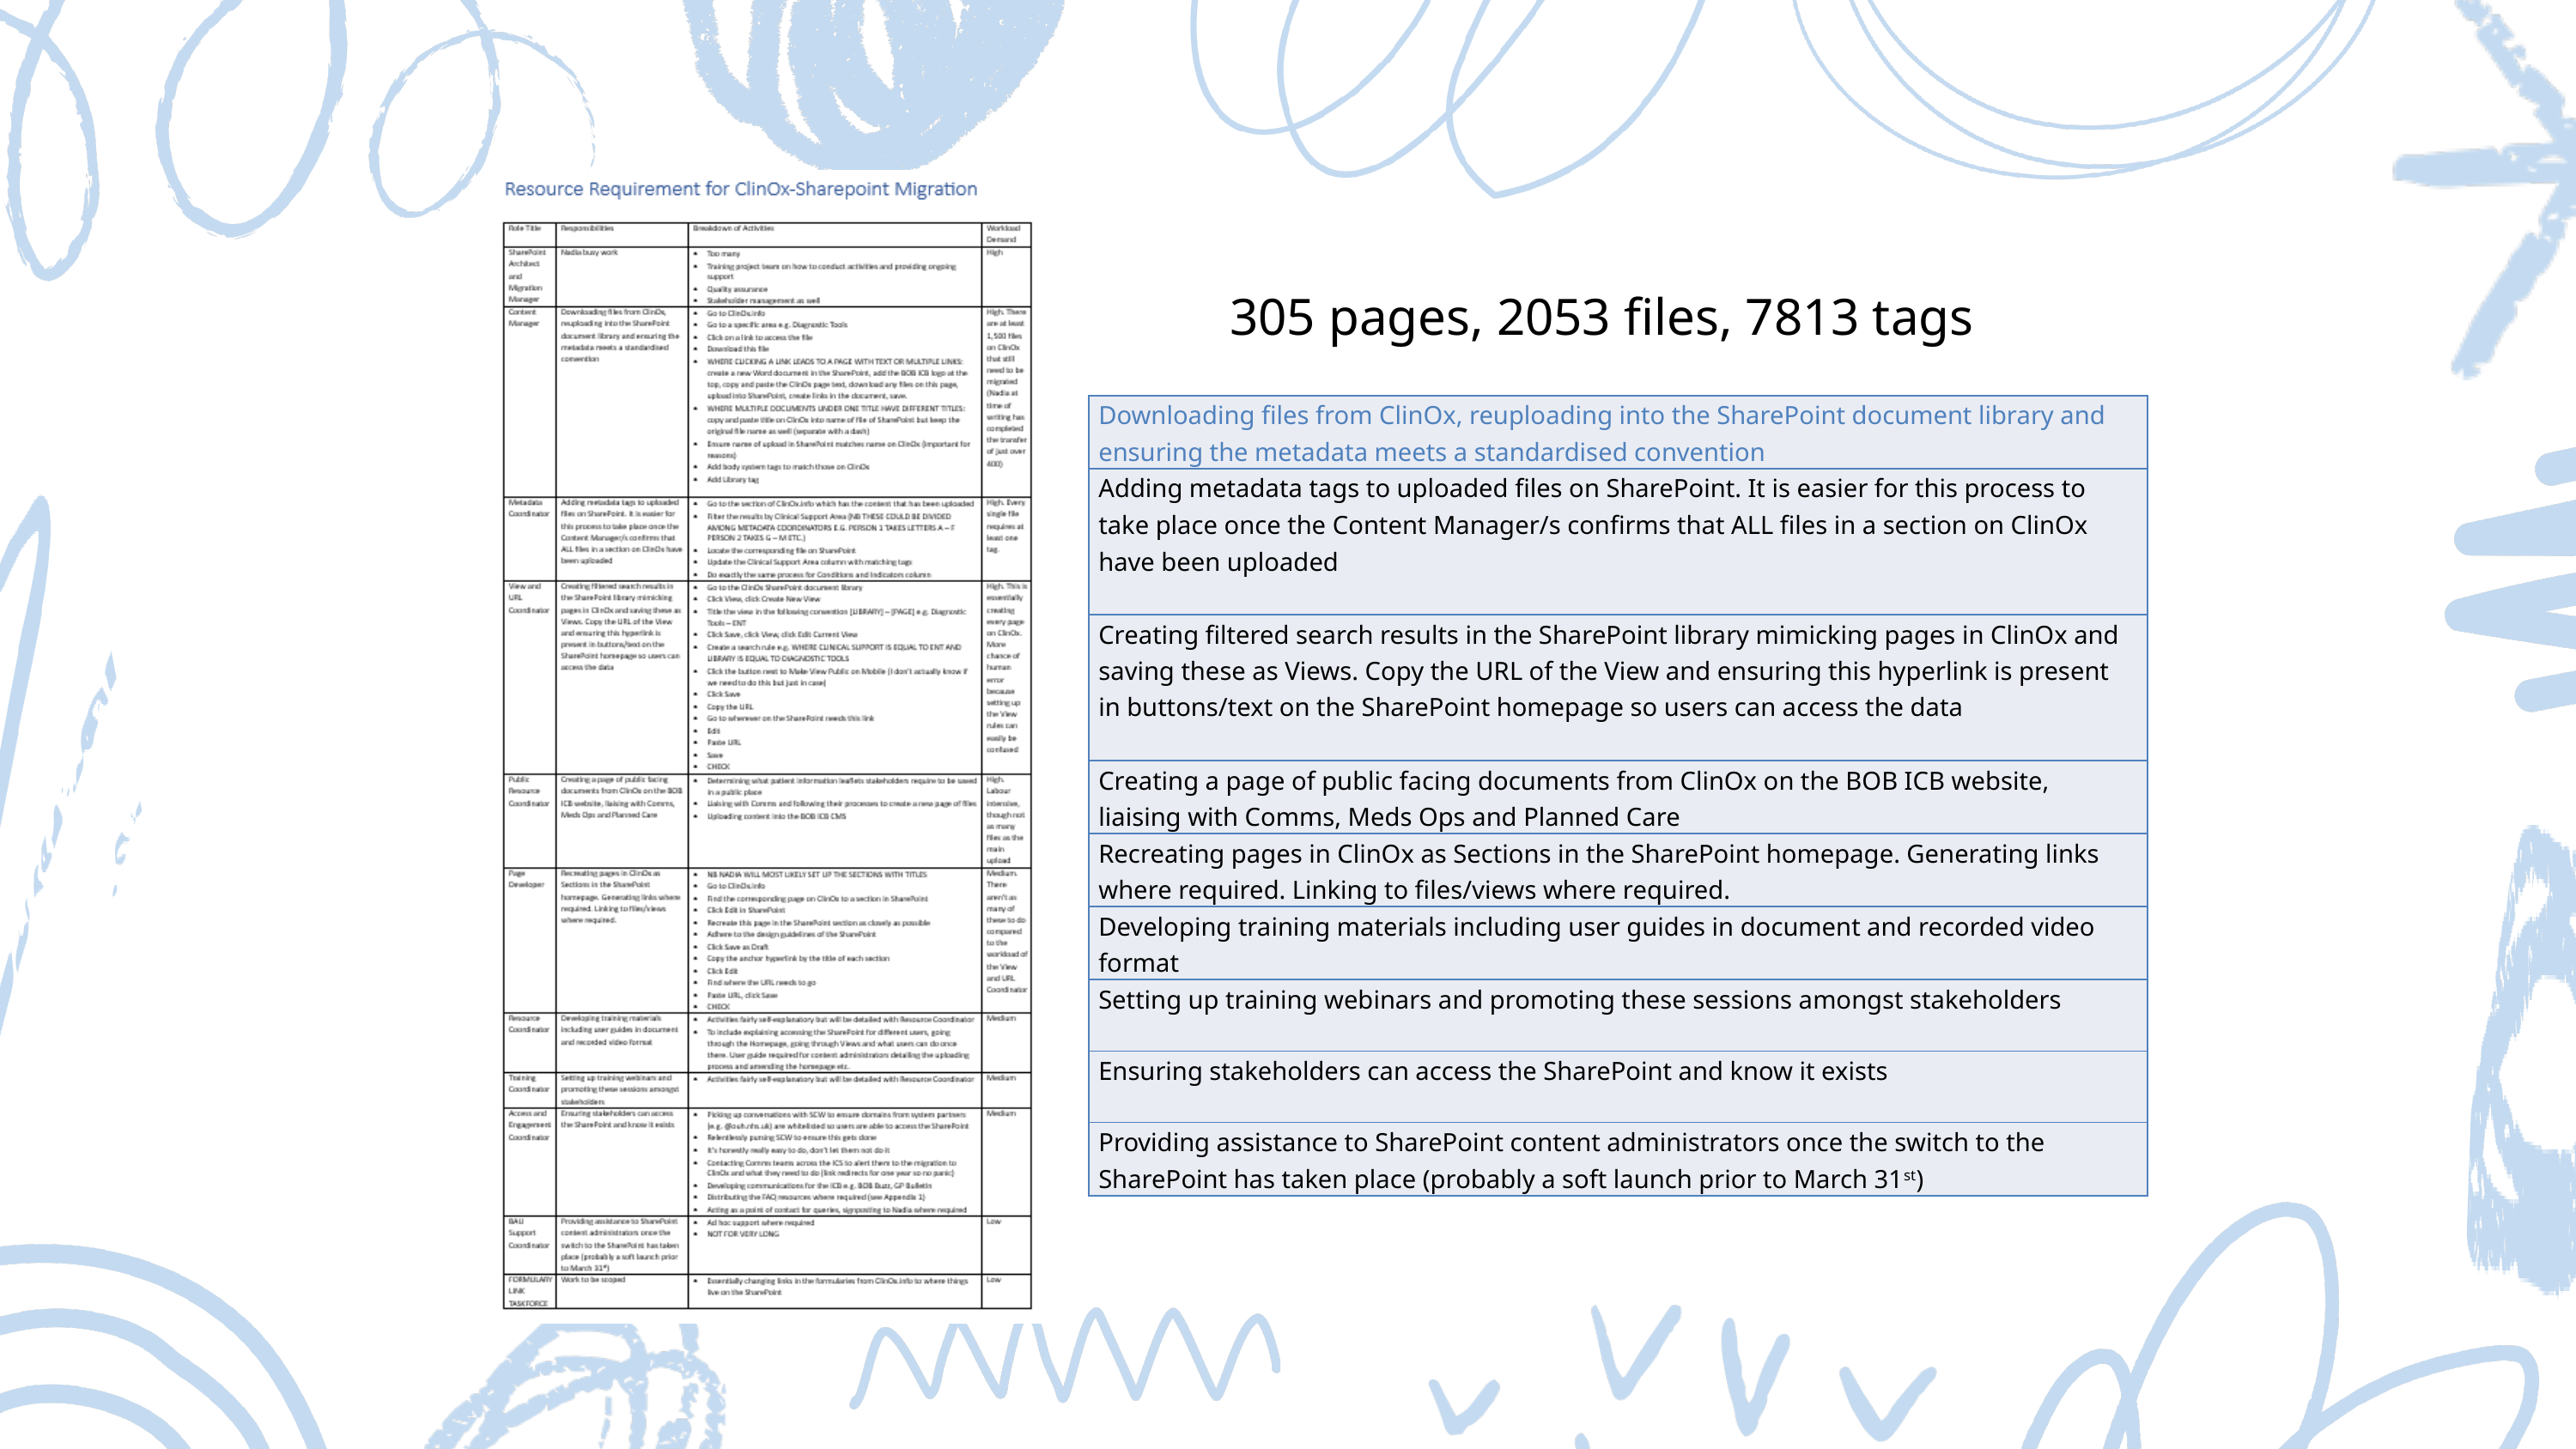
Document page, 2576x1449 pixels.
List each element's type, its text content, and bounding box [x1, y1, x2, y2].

text_box [2464, 822, 2576, 1302]
table_cell Creating filtered search results in the SharePoint library mimicking pages in ClinOx and saving these as Views. Copy the URL of the View and ensuring this hyperlink is present in buttons/text on the SharePoint homepage so users can access the data [1090, 615, 2147, 760]
text_box [2431, 380, 2576, 822]
table_cell Recreating pages in ClinOx as Sections in the SharePoint homepage. Generating links where required. Linking to files/views where required. [1090, 834, 2147, 906]
text_box [0, 0, 596, 282]
table_cell Adding metadata tags to uploaded files on SharePoint. It is easier for this process to take place once the Content Manager/s confirms that ALL files in a section on ClinOx have been uploaded [1090, 470, 2147, 614]
text_box [2002, 1202, 2576, 1449]
text_box [1428, 1303, 2002, 1449]
table_header Downloading files from ClinOx, reuploading into the SharePoint document library and ensuring the metadata meets a standardised convention [1090, 397, 2147, 468]
text_box [680, 0, 1089, 183]
text_box [490, 170, 1047, 1324]
text_box [0, 1213, 362, 1449]
table_cell Setting up training webinars and promoting these sessions amongst stakeholders [1090, 980, 2147, 1051]
text_box [361, 1280, 726, 1449]
text_box [2391, 0, 2576, 380]
text_box [849, 1303, 1281, 1410]
table_cell Creating a page of public facing documents from ClinOx on the BOB ICB website, liaising with Comms, Meds Ops and Planned Care [1090, 761, 2147, 833]
text_box [1047, 0, 1818, 200]
table_cell Ensuring stakeholders can access the SharePoint and know it exists [1090, 1052, 2147, 1122]
text_box [0, 333, 181, 1046]
table_cell Developing training materials including user guides in document and recorded video format [1090, 907, 2147, 979]
text_box [1818, 0, 2391, 183]
table_cell Providing assistance to SharePoint content administrators once the switch to the SharePoint has taken place (probably a soft launch prior to March 31st) [1090, 1123, 2147, 1195]
text_box 305 pages, 2053 files, 7813 tags [1217, 278, 2091, 429]
